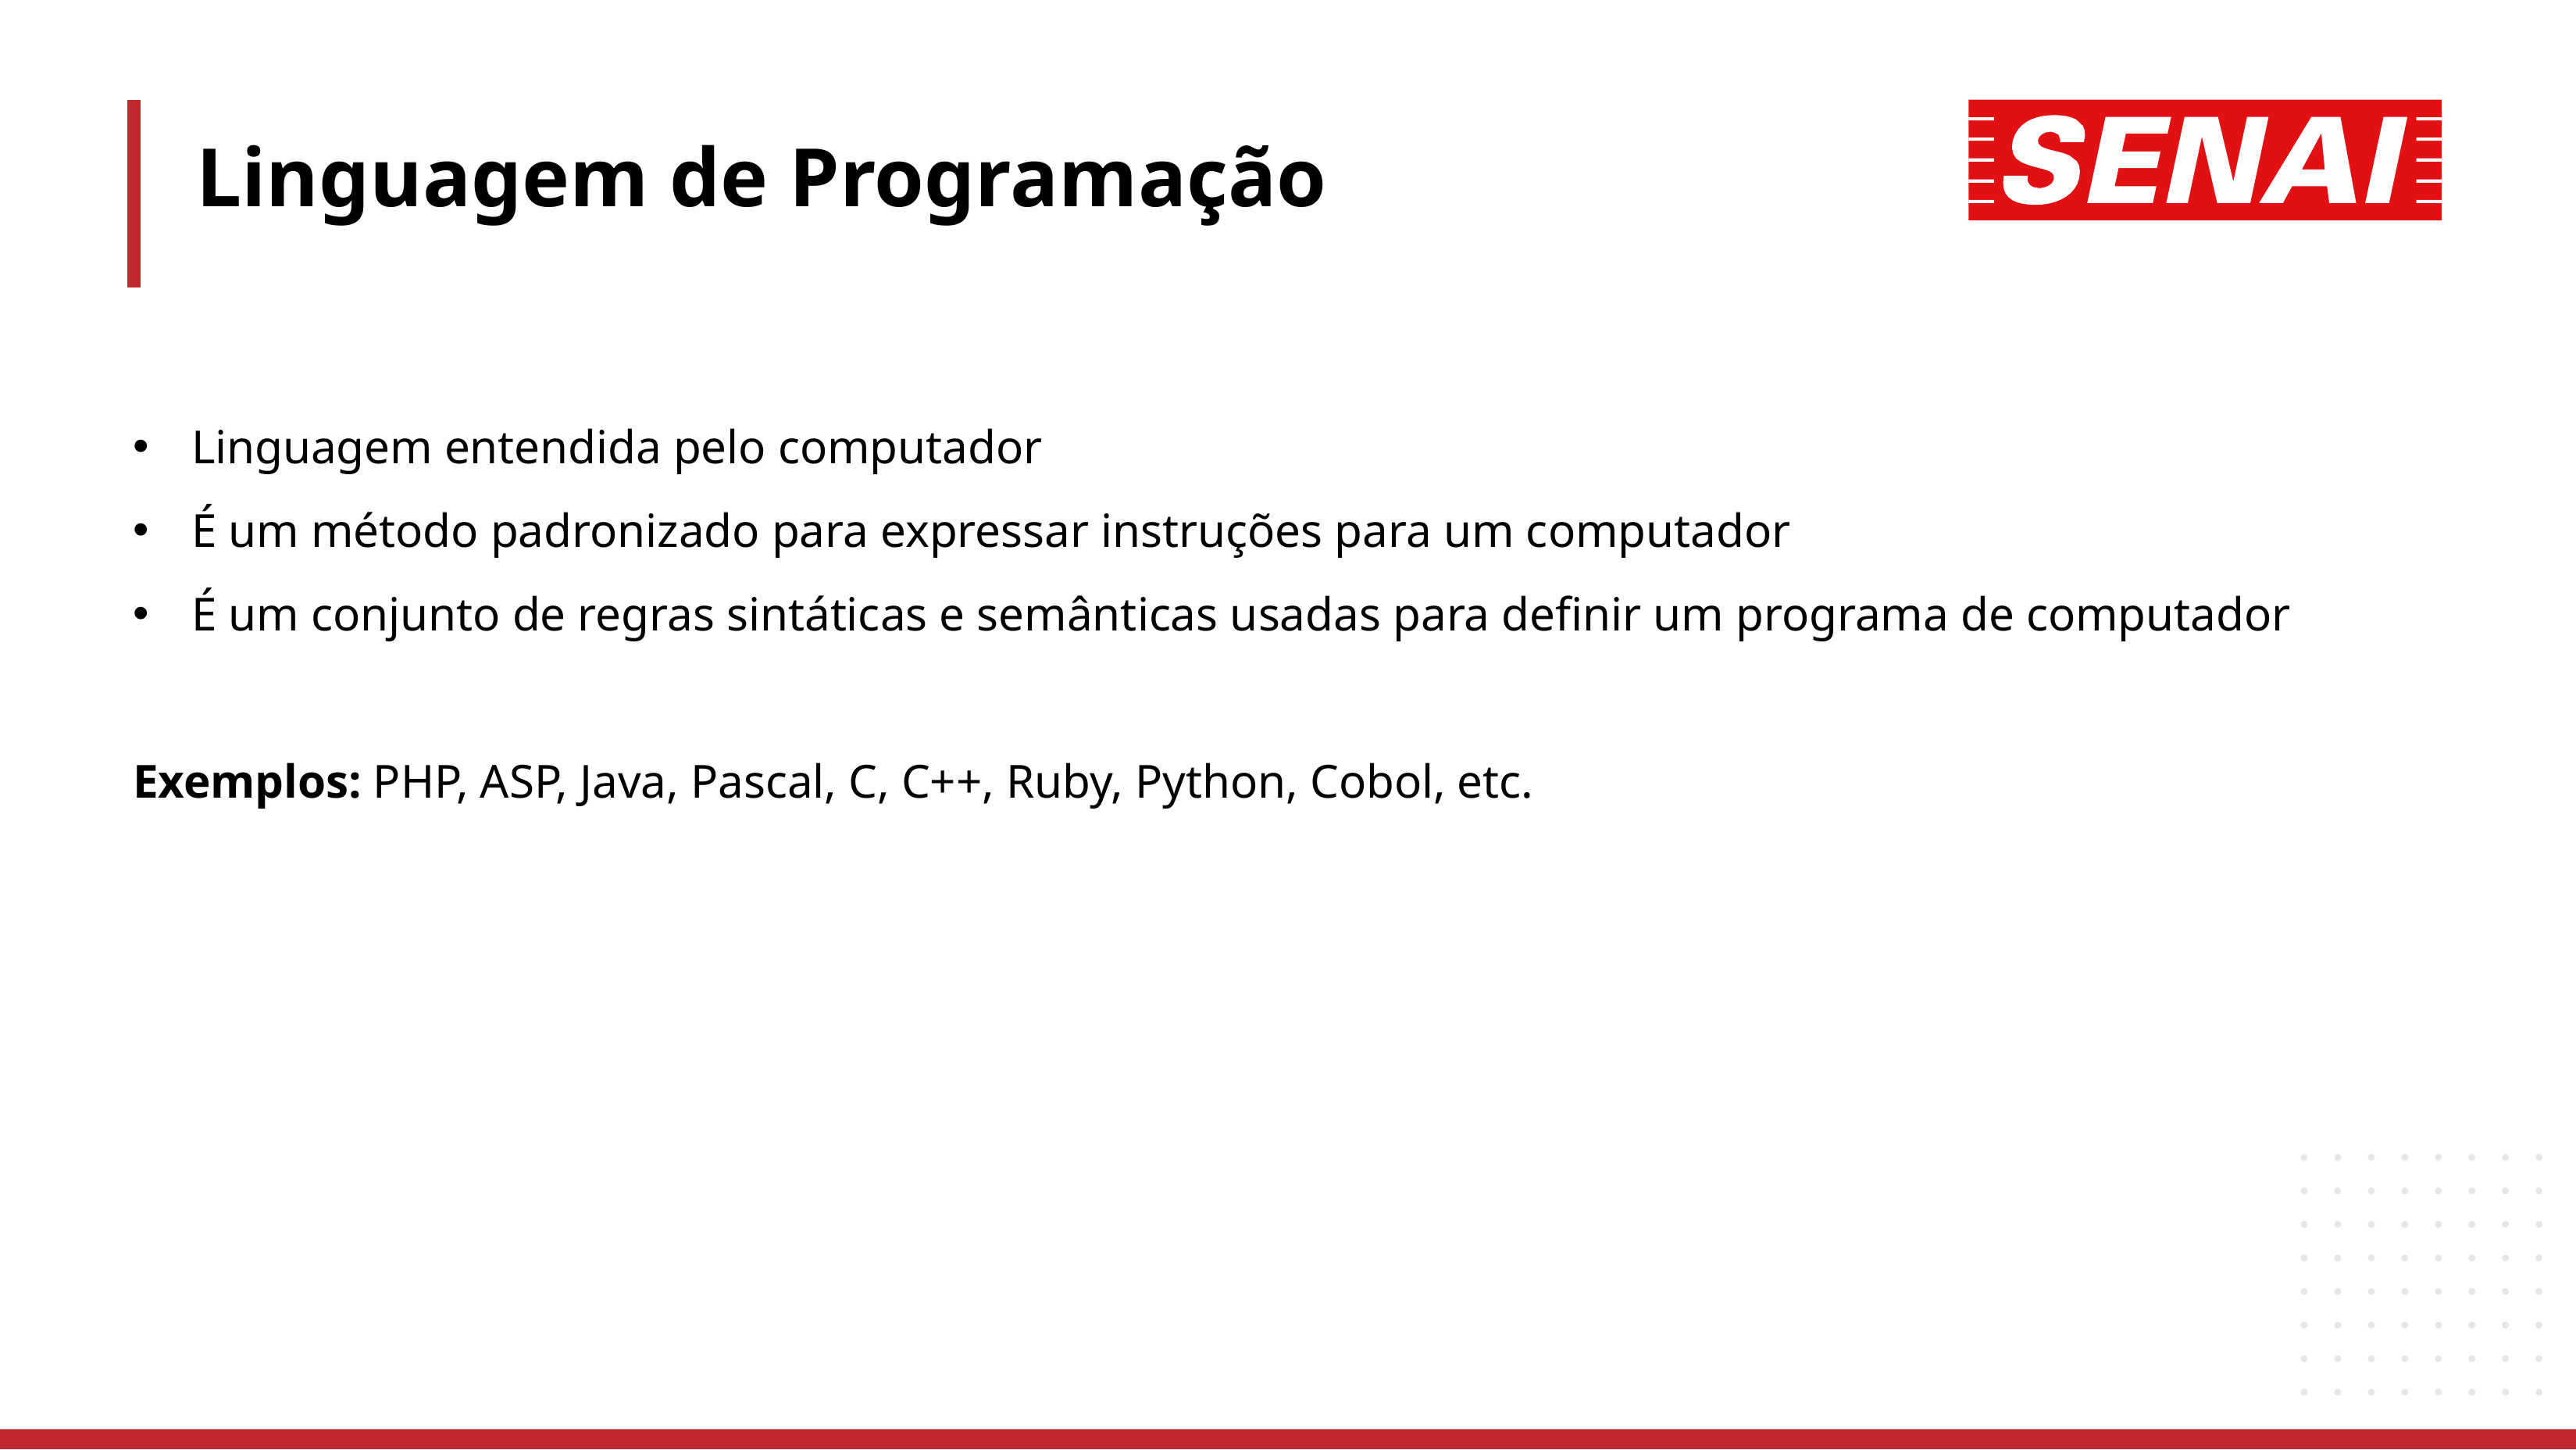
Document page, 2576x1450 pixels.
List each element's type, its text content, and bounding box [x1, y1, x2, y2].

text_box [2334, 1221, 2342, 1228]
text_box [2334, 1355, 2342, 1362]
text_box [2535, 1288, 2542, 1295]
text_box [2367, 1221, 2375, 1228]
text_box [2435, 1388, 2442, 1396]
text_box [2502, 1188, 2509, 1195]
text_box [2435, 1188, 2442, 1195]
text_box [2401, 1254, 2409, 1262]
text_box [2334, 1188, 2342, 1195]
text_box [2300, 1254, 2308, 1262]
text_box [2535, 1388, 2542, 1396]
text_box [2401, 1321, 2409, 1329]
text_box [2401, 1388, 2409, 1396]
text_box [2468, 1321, 2476, 1329]
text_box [1968, 99, 2442, 221]
text_box [2502, 1254, 2509, 1262]
text_box [2535, 1355, 2542, 1362]
text_box [2401, 1288, 2409, 1295]
text_box [2468, 1388, 2476, 1396]
text_box [2334, 1154, 2342, 1161]
text_box [2300, 1188, 2308, 1195]
text_box [2502, 1388, 2509, 1396]
text_box [2367, 1254, 2375, 1262]
text_box [2300, 1221, 2308, 1228]
text_box [2535, 1154, 2542, 1161]
text_box [2435, 1355, 2442, 1362]
text_box [2367, 1154, 2375, 1161]
text_box [2300, 1154, 2308, 1161]
text_box [2535, 1254, 2542, 1262]
text_box [2367, 1388, 2375, 1396]
text_box [2468, 1221, 2476, 1228]
text_box [2502, 1321, 2509, 1329]
text_box [2502, 1288, 2509, 1295]
text_box [2535, 1321, 2542, 1329]
text_box [2435, 1154, 2442, 1161]
text_box [2367, 1355, 2375, 1362]
text_box [2502, 1221, 2509, 1228]
text_box [2535, 1221, 2542, 1228]
text_box [2334, 1254, 2342, 1262]
text_box [2435, 1221, 2442, 1228]
text_box [2334, 1288, 2342, 1295]
text_box Linguagem de Programação [194, 124, 1913, 223]
text_box [2502, 1154, 2509, 1161]
text_box [2535, 1188, 2542, 1195]
text_box [2468, 1288, 2476, 1295]
text_box [2367, 1321, 2375, 1329]
text_box [2468, 1154, 2476, 1161]
text_box [2401, 1188, 2409, 1195]
text_box Linguagem entendida pelo computador É um método padronizado para expressar instruções para um computador É um conjunto de regras sintáticas e semânticas usadas para definir um programa de computador Exemplos: PHP, ASP, Java, Pascal, C, C++, Ruby, Python, Cobol, etc. [130, 389, 2435, 807]
text_box [2300, 1355, 2308, 1362]
text_box [2367, 1288, 2375, 1295]
text_box [2435, 1254, 2442, 1262]
text_box [0, 1429, 2576, 1449]
text_box [2468, 1188, 2476, 1195]
text_box [2435, 1288, 2442, 1295]
text_box [2401, 1221, 2409, 1228]
text_box [2334, 1321, 2342, 1329]
text_box [2468, 1355, 2476, 1362]
text_box [2468, 1254, 2476, 1262]
text_box [2300, 1388, 2308, 1396]
text_box [2435, 1321, 2442, 1329]
text_box [2300, 1321, 2308, 1329]
text_box [2401, 1355, 2409, 1362]
text_box [2502, 1355, 2509, 1362]
text_box [2300, 1288, 2308, 1295]
text_box [2367, 1188, 2375, 1195]
text_box [2401, 1154, 2409, 1161]
text_box [2334, 1388, 2342, 1396]
